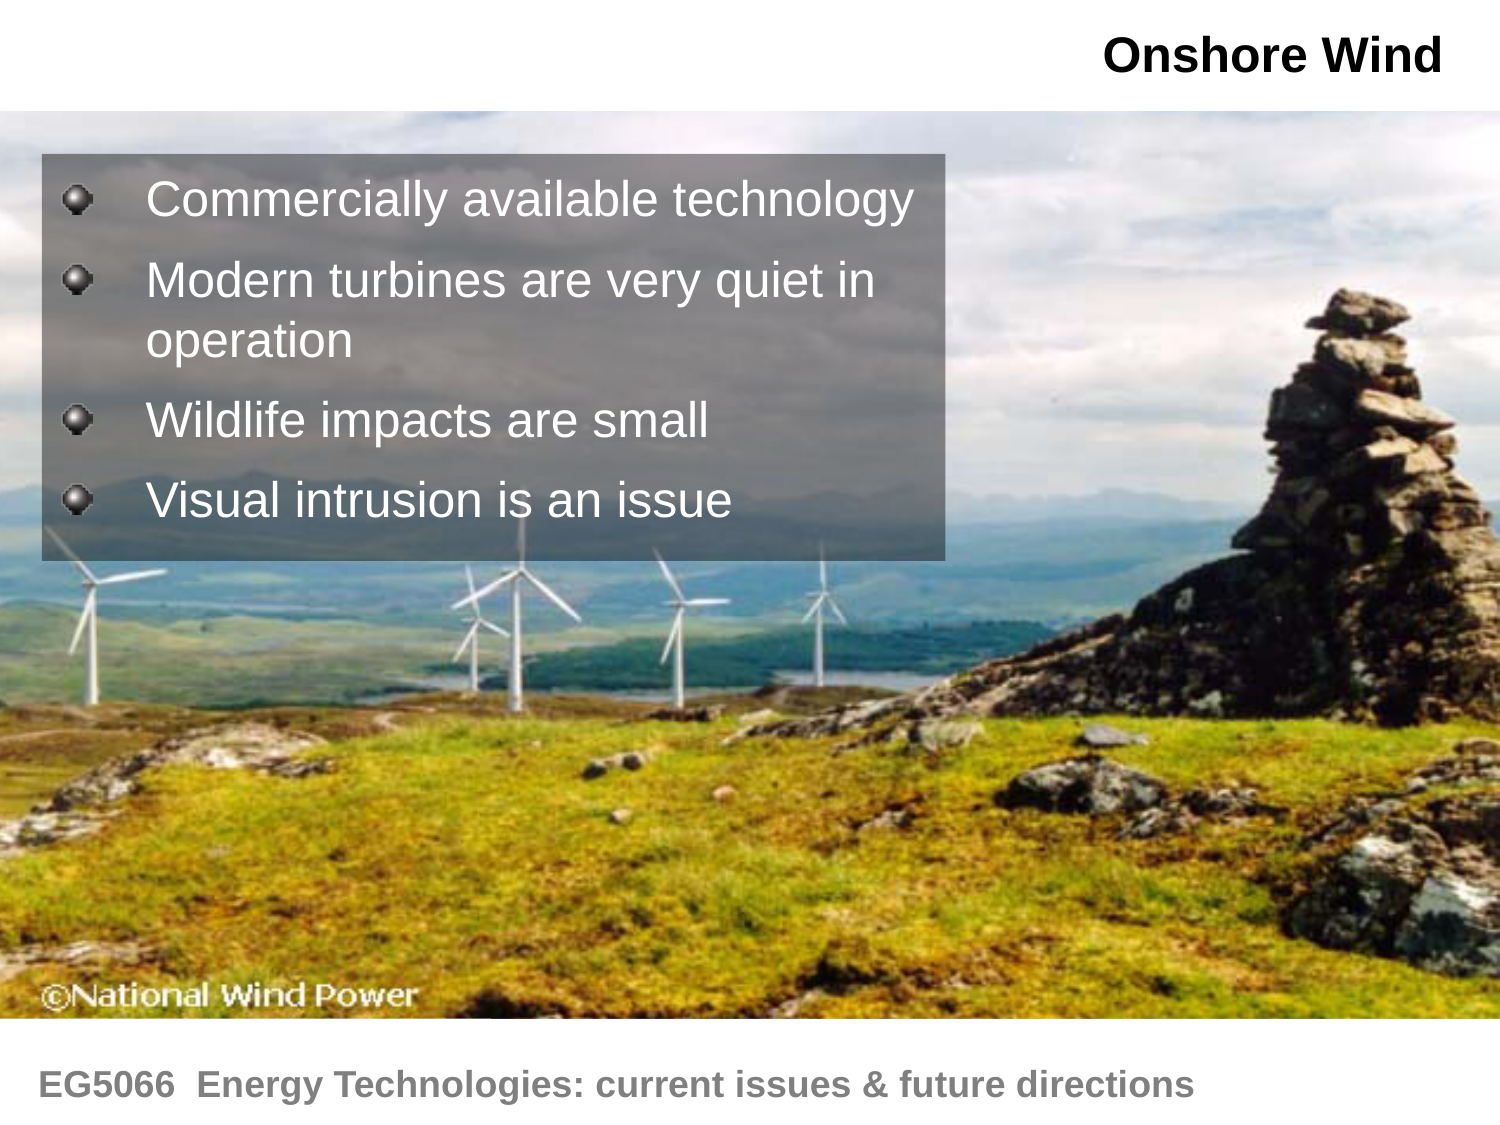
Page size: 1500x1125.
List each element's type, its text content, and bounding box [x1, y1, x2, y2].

text_box Onshore Wind [1087, 14, 1459, 90]
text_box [0, 109, 1500, 1020]
text_box EG5066 Energy Technologies: current issues & future directions [23, 1052, 1313, 1113]
